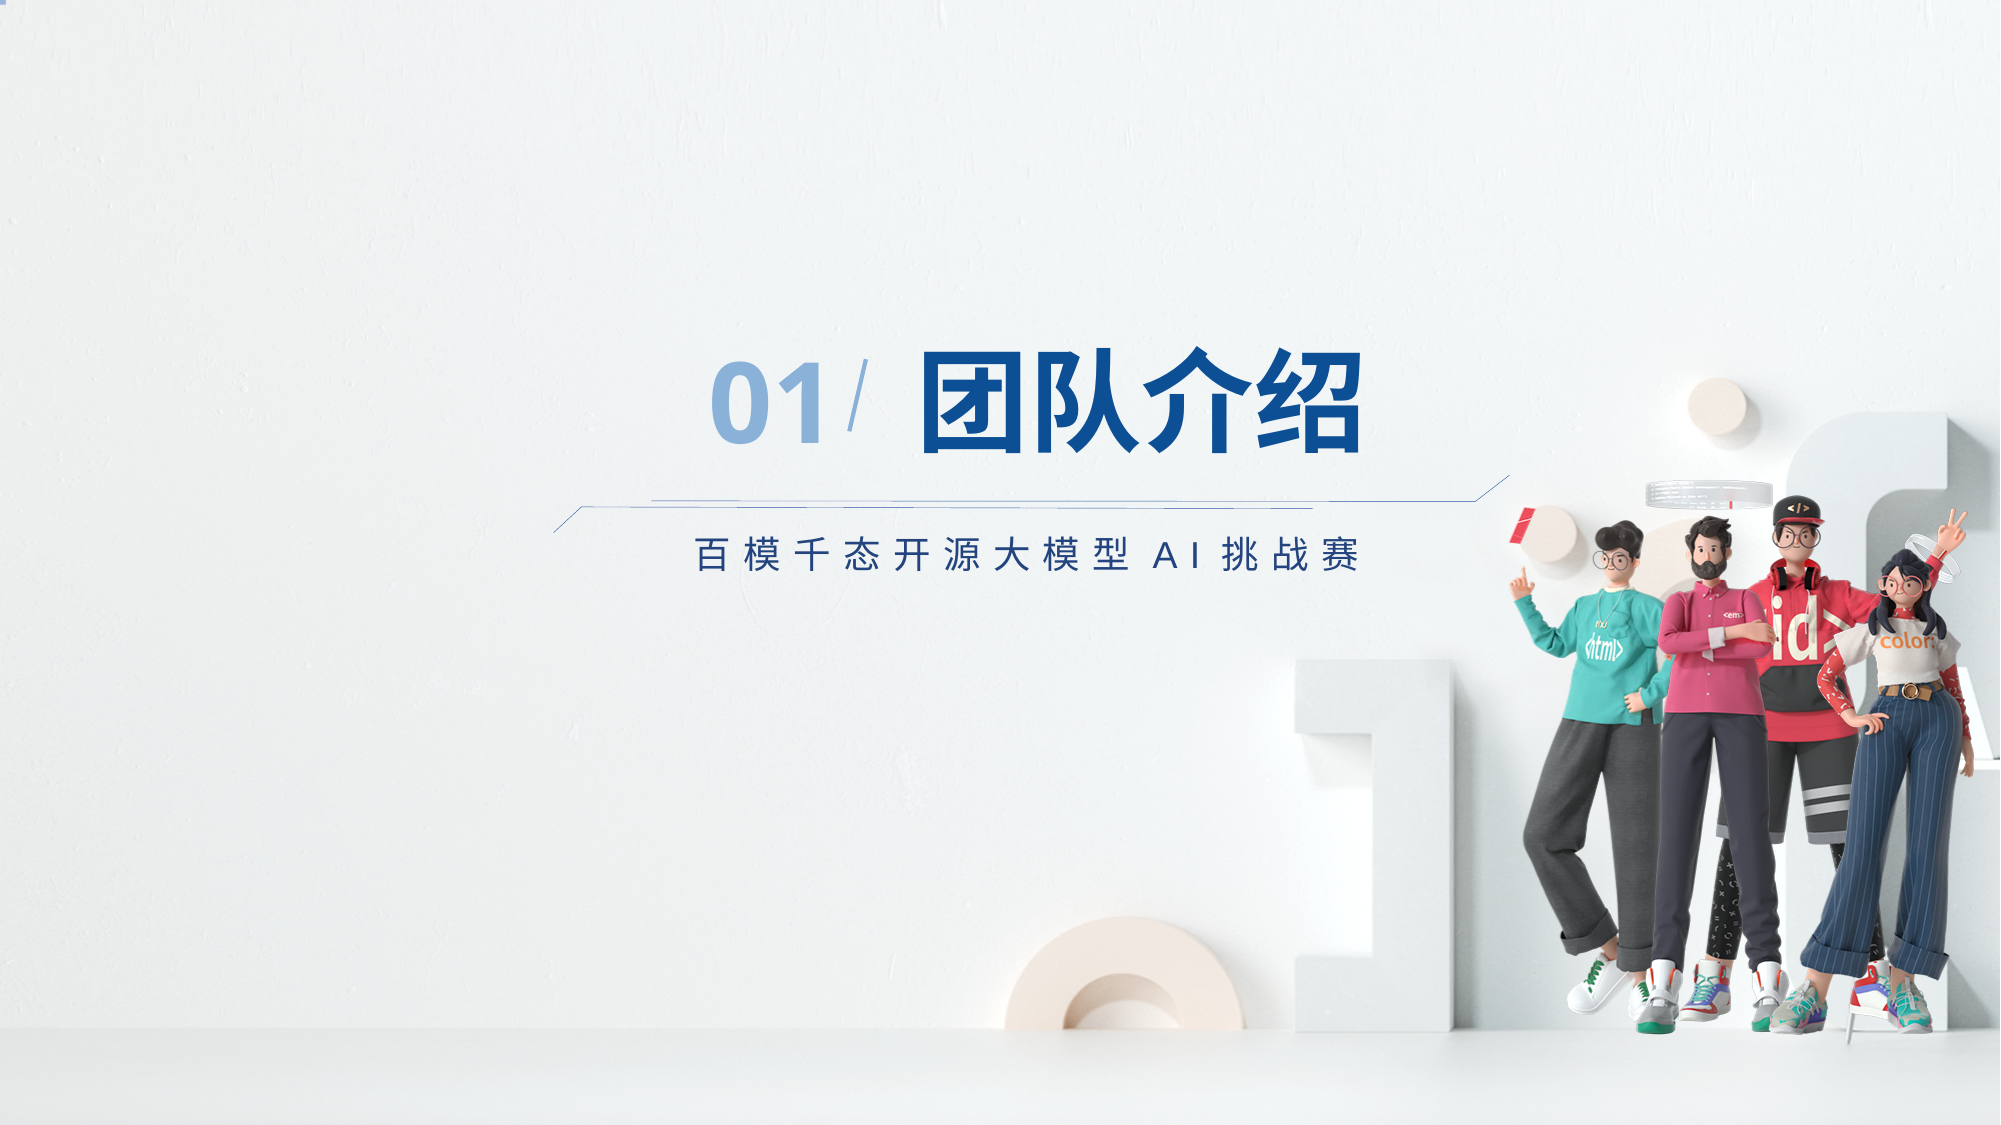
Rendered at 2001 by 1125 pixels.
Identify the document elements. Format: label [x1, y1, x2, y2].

text_box [700, 323, 1384, 476]
picture [0, 0, 2000, 1125]
text_box [553, 475, 1510, 533]
